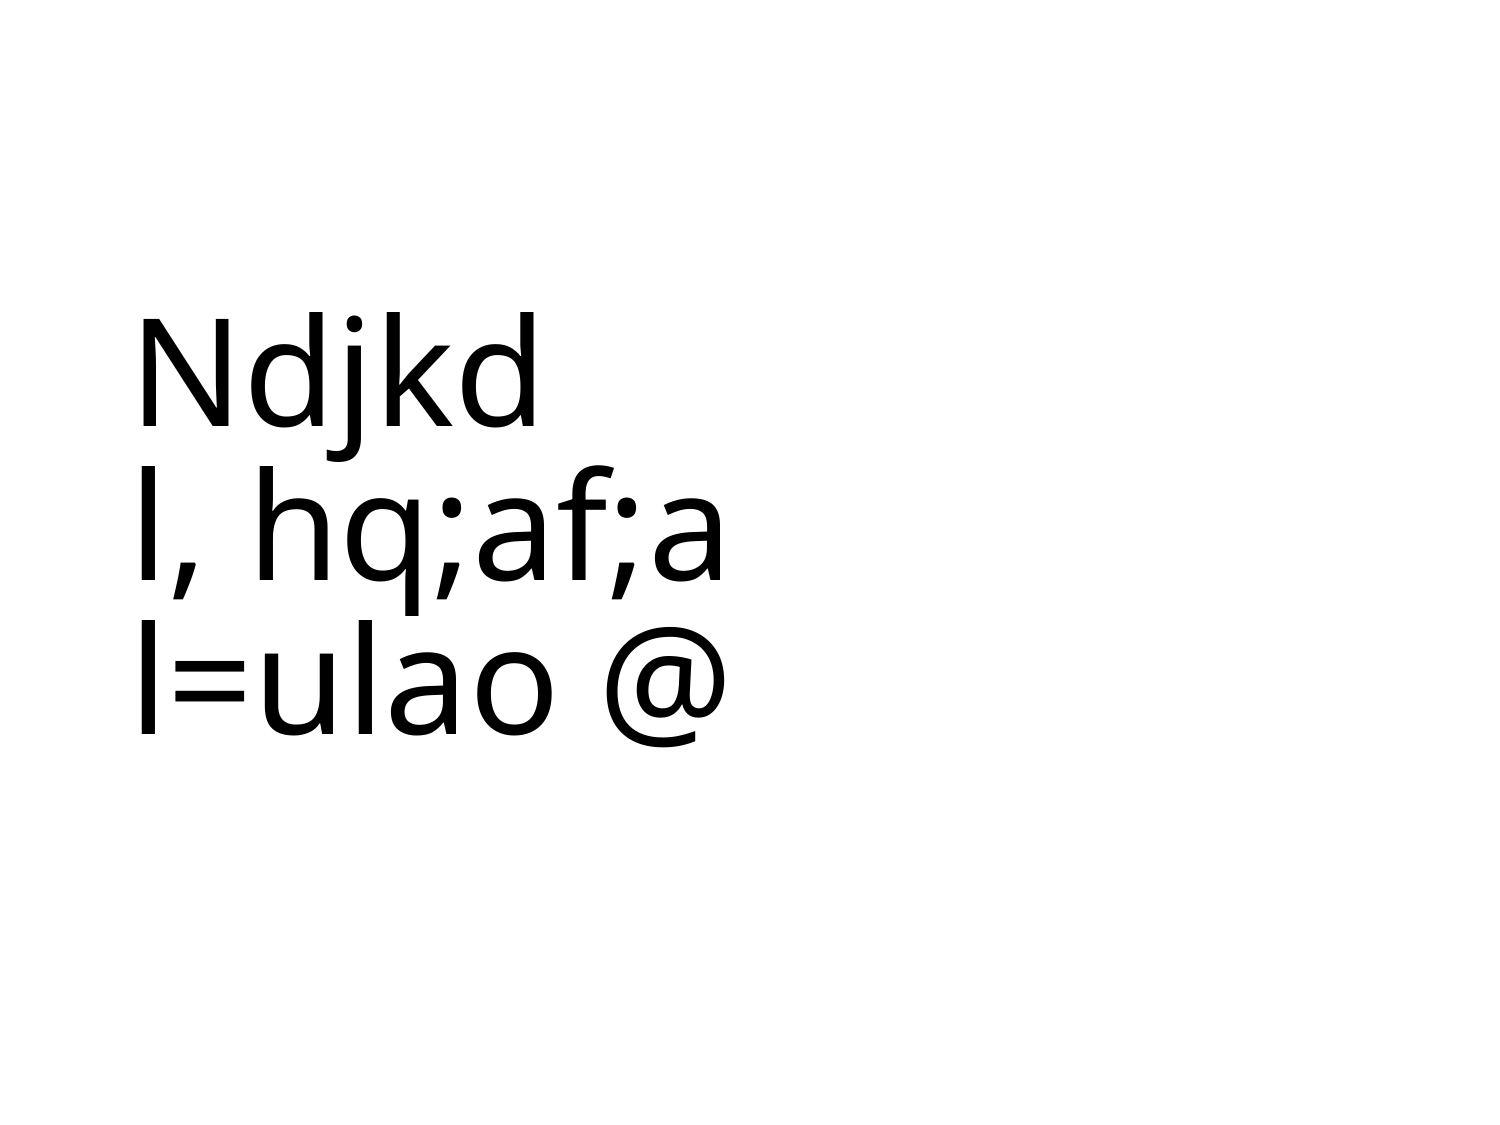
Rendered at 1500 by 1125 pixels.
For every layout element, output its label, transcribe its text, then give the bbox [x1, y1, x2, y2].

text_box Ndjkd l, hq;af;a l=ulao @ [115, 296, 1427, 772]
